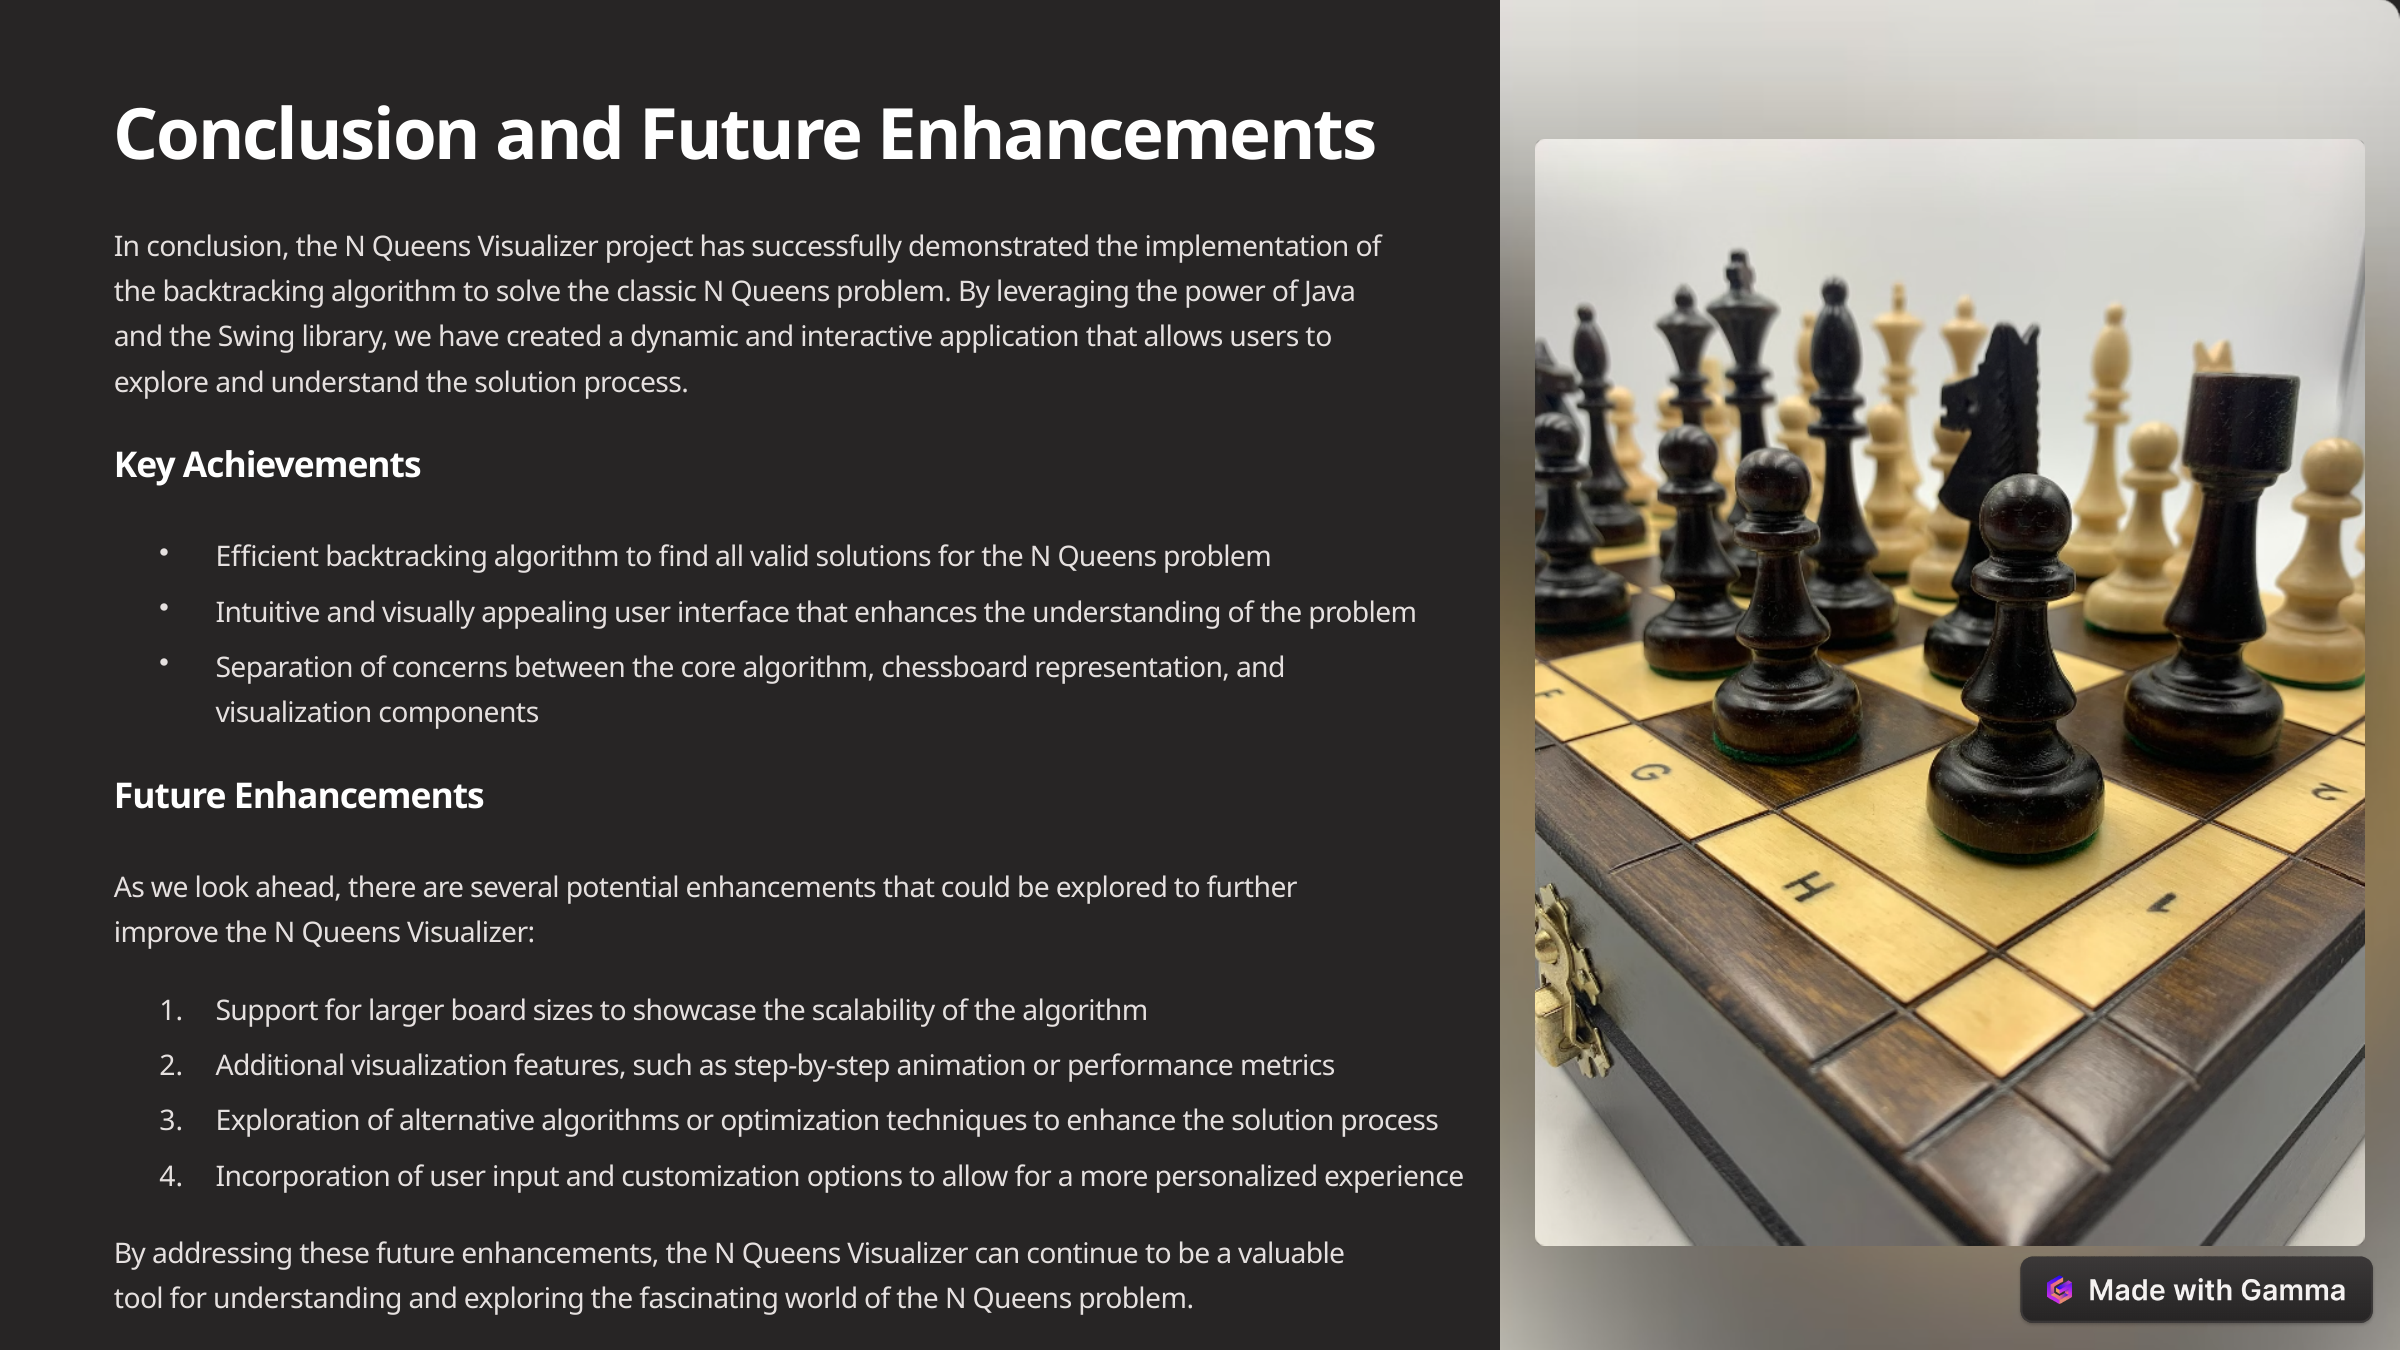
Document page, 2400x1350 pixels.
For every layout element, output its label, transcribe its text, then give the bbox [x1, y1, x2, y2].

picture [1499, 0, 2400, 1350]
text_box By addressing these future enhancements, the N Queens Visualizer can continue to be a valuable tool for understanding and exploring the fascinating world of the N Queens problem. [99, 1216, 1401, 1307]
text_box As we look ahead, there are several potential enhancements that could be explored to further improve the N Queens Visualizer: [99, 850, 1401, 942]
text_box Conclusion and Future Enhancements [99, 77, 1342, 167]
text_box Additional visualization features, such as step-by-step animation or performance metrics [144, 1028, 1401, 1074]
text_box Incorporation of user input and customization options to allow for a more personalized experience [144, 1138, 1401, 1185]
text_box Key Achievements [99, 432, 454, 478]
text_box In conclusion, the N Queens Visualizer project has successfully demonstrated the implementation of the backtracking algorithm to solve the classic N Queens problem. By leveraging the power of Java and the Swing library, we have created a dynamic and interactive application that allows users to explore and understand the solution process. [99, 209, 1401, 391]
text_box [0, 0, 1499, 1350]
text_box Separation of concerns between the core algorithm, chessboard representation, and visualization components [144, 630, 1401, 722]
text_box Support for larger board sizes to showcase the scalability of the algorithm [144, 973, 1401, 1019]
text_box Efficient backtracking algorithm to find all valid solutions for the N Queens problem [144, 519, 1401, 566]
text_box Intuitive and visually appealing user interface that enhances the understanding of the problem [144, 575, 1401, 621]
text_box Future Enhancements [99, 763, 459, 808]
text_box Exploration of alternative algorithms or optimization techniques to enhance the solution process [144, 1083, 1401, 1129]
